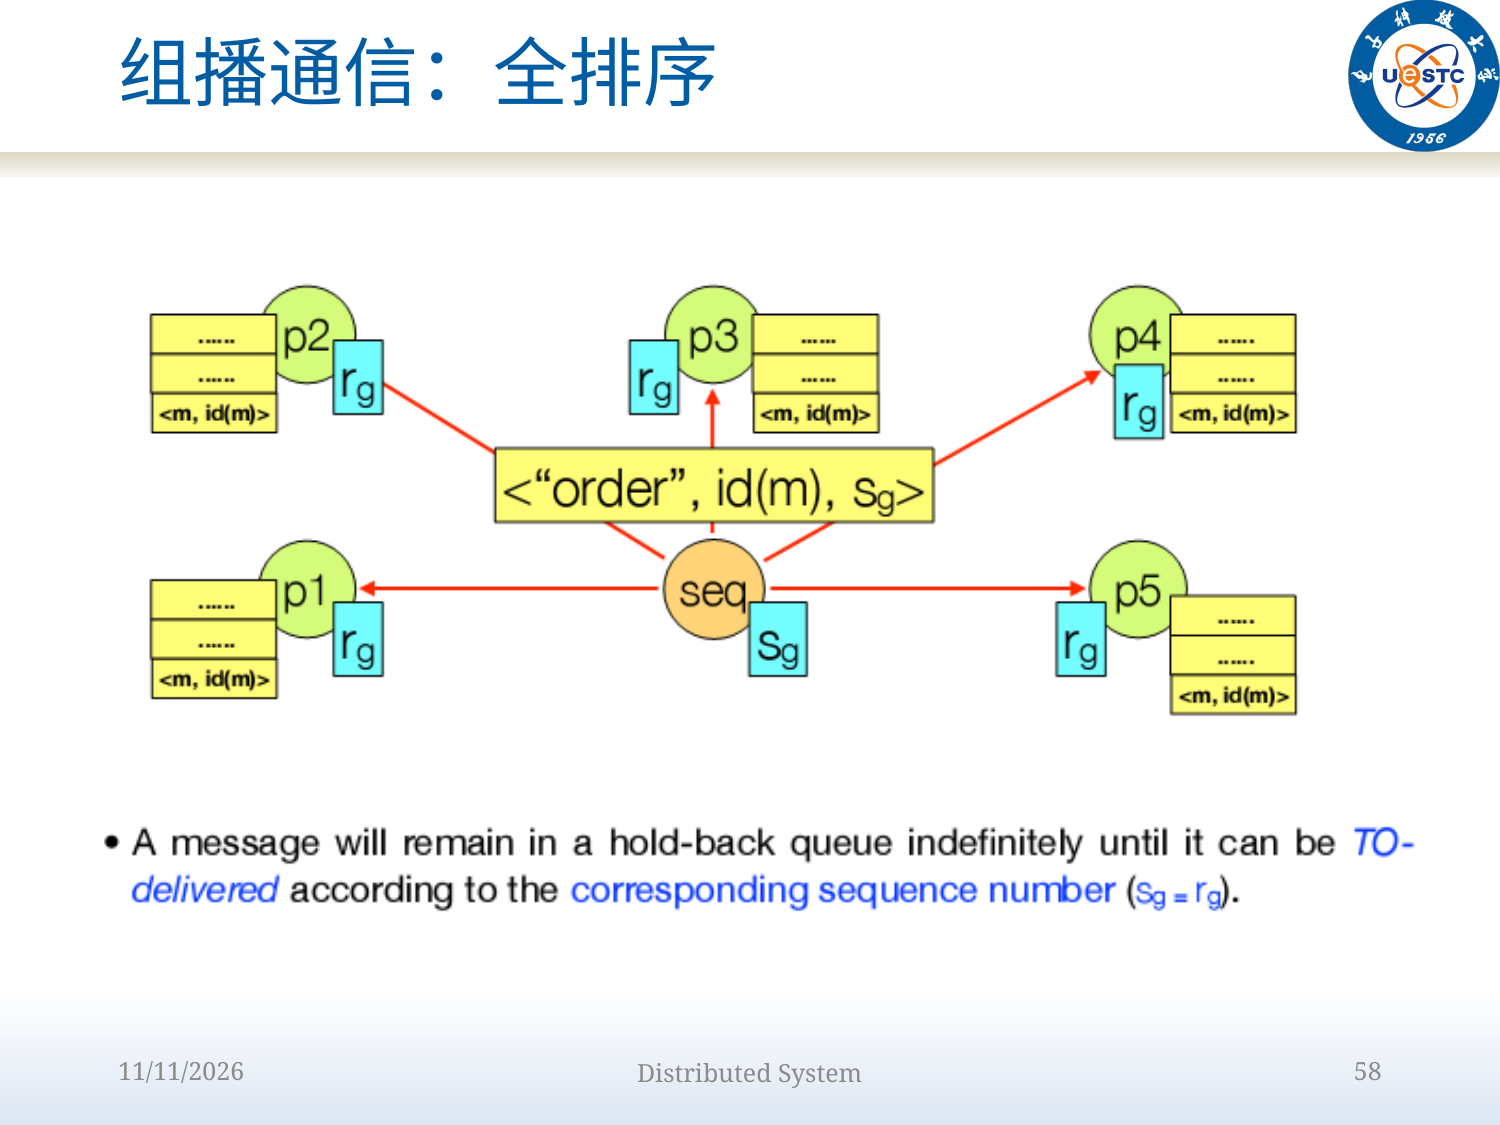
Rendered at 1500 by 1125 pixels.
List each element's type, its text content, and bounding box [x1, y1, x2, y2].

picture [1349, 0, 1500, 152]
footer Distributed System [414, 1042, 1085, 1103]
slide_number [103, 1042, 414, 1103]
title 组播通信：全排序 [103, 0, 1349, 152]
picture [141, 255, 1310, 730]
picture [103, 815, 1438, 924]
slide_number 58 [1085, 1042, 1397, 1103]
